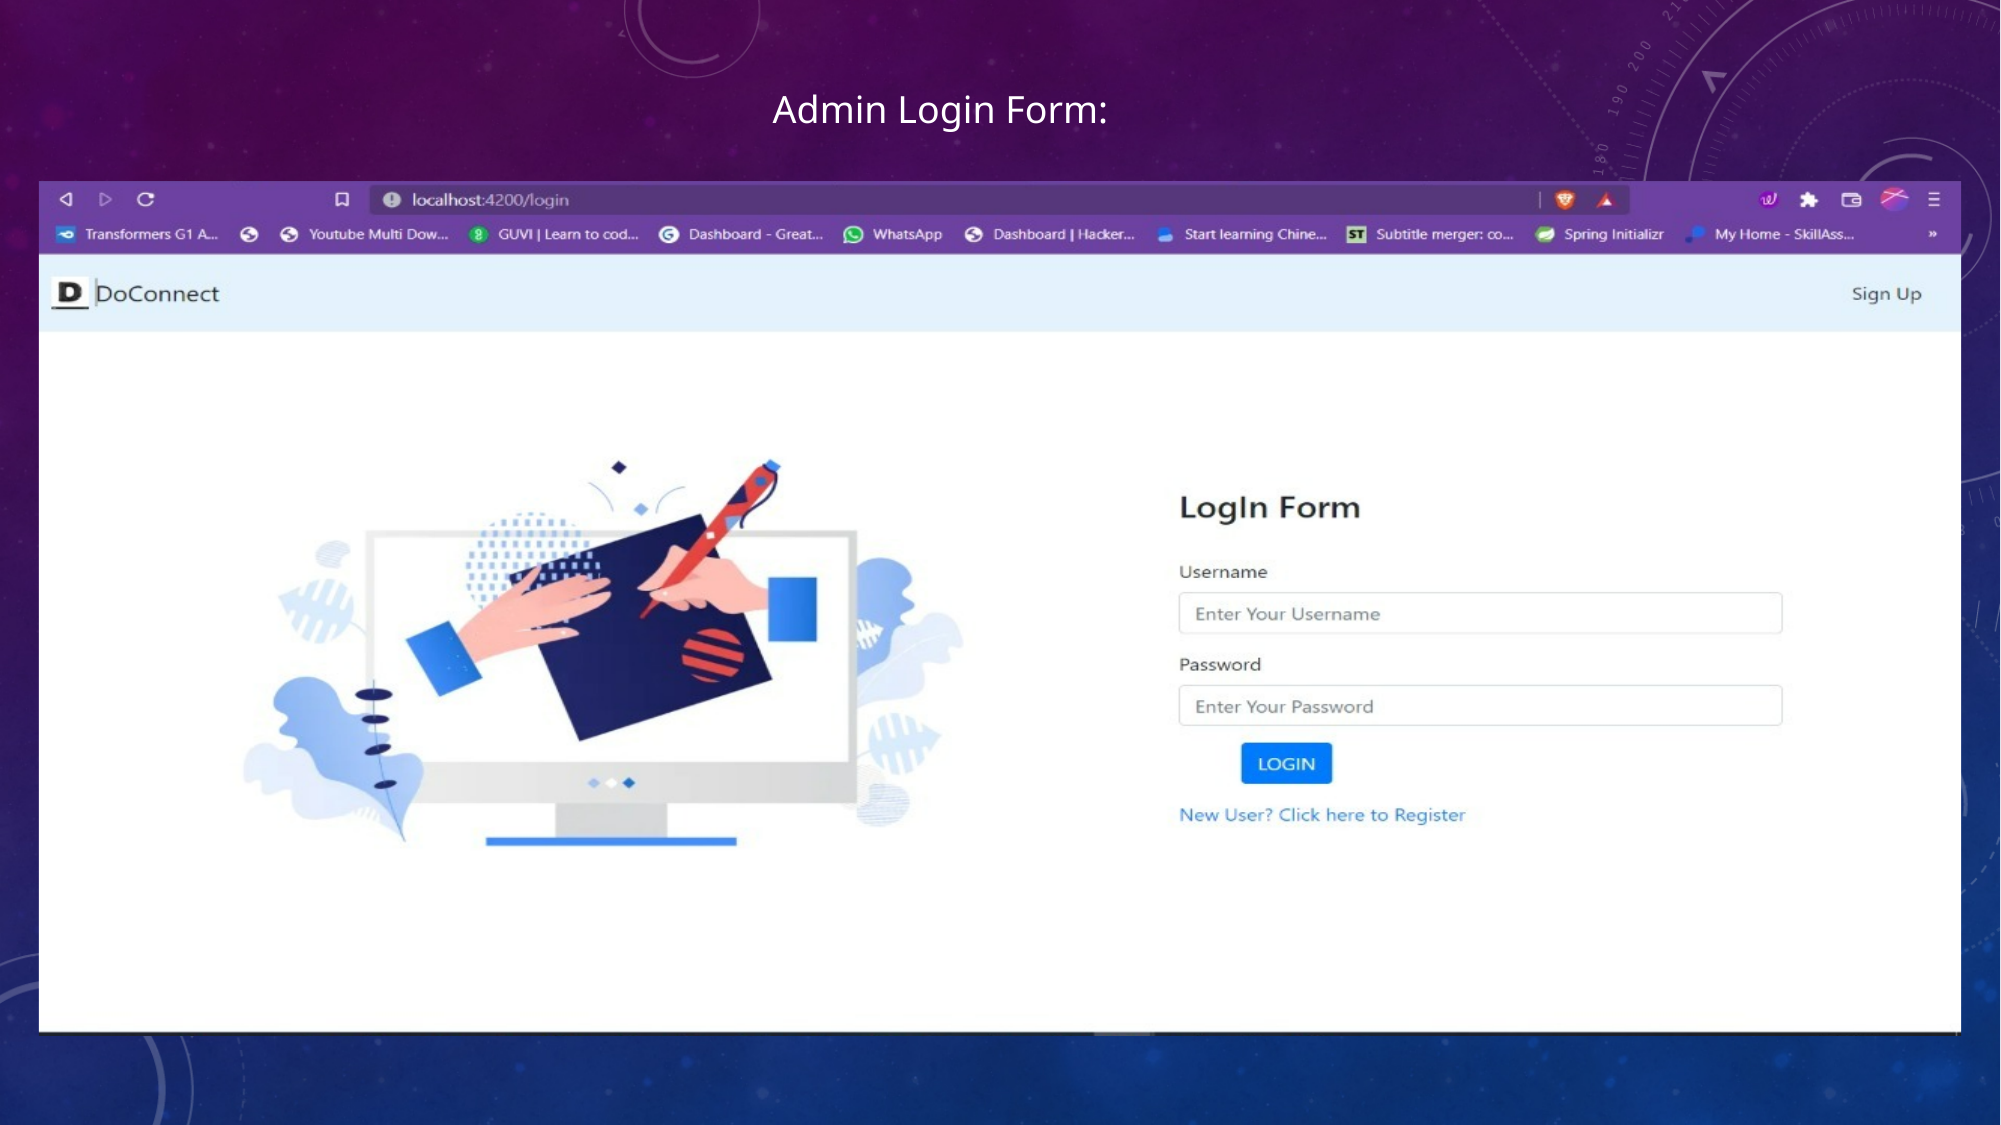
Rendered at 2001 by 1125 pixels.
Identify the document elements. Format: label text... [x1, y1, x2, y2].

text_box Admin Login Form: [757, 78, 1758, 138]
picture [0, 0, 2001, 1125]
